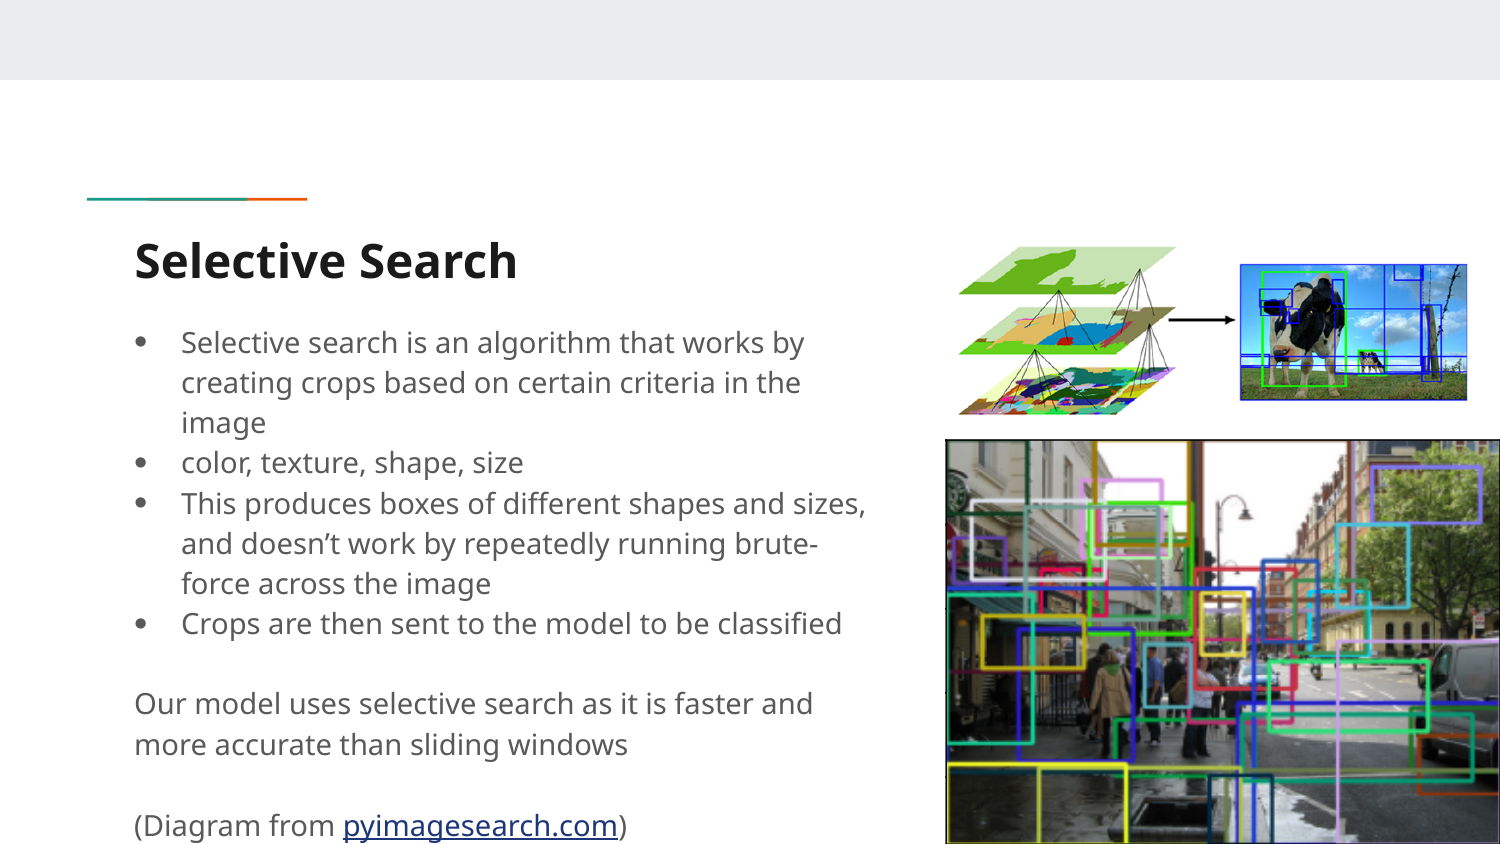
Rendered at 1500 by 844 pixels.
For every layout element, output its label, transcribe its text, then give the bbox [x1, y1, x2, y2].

picture [944, 438, 1500, 844]
picture [944, 235, 1484, 422]
list Selective search is an algorithm that works by creating crops based on certain criteria in the image color, texture, shape, size This produces boxes of different shapes and sizes, and doesn’t work by repeatedly running brute-force across the image Crops are then sent to the model to be classified Our model uses selective search as it is faster and more accurate than sliding windows (Diagram from pyimagesearch.com) [119, 304, 903, 816]
title Selective Search [119, 216, 1381, 305]
